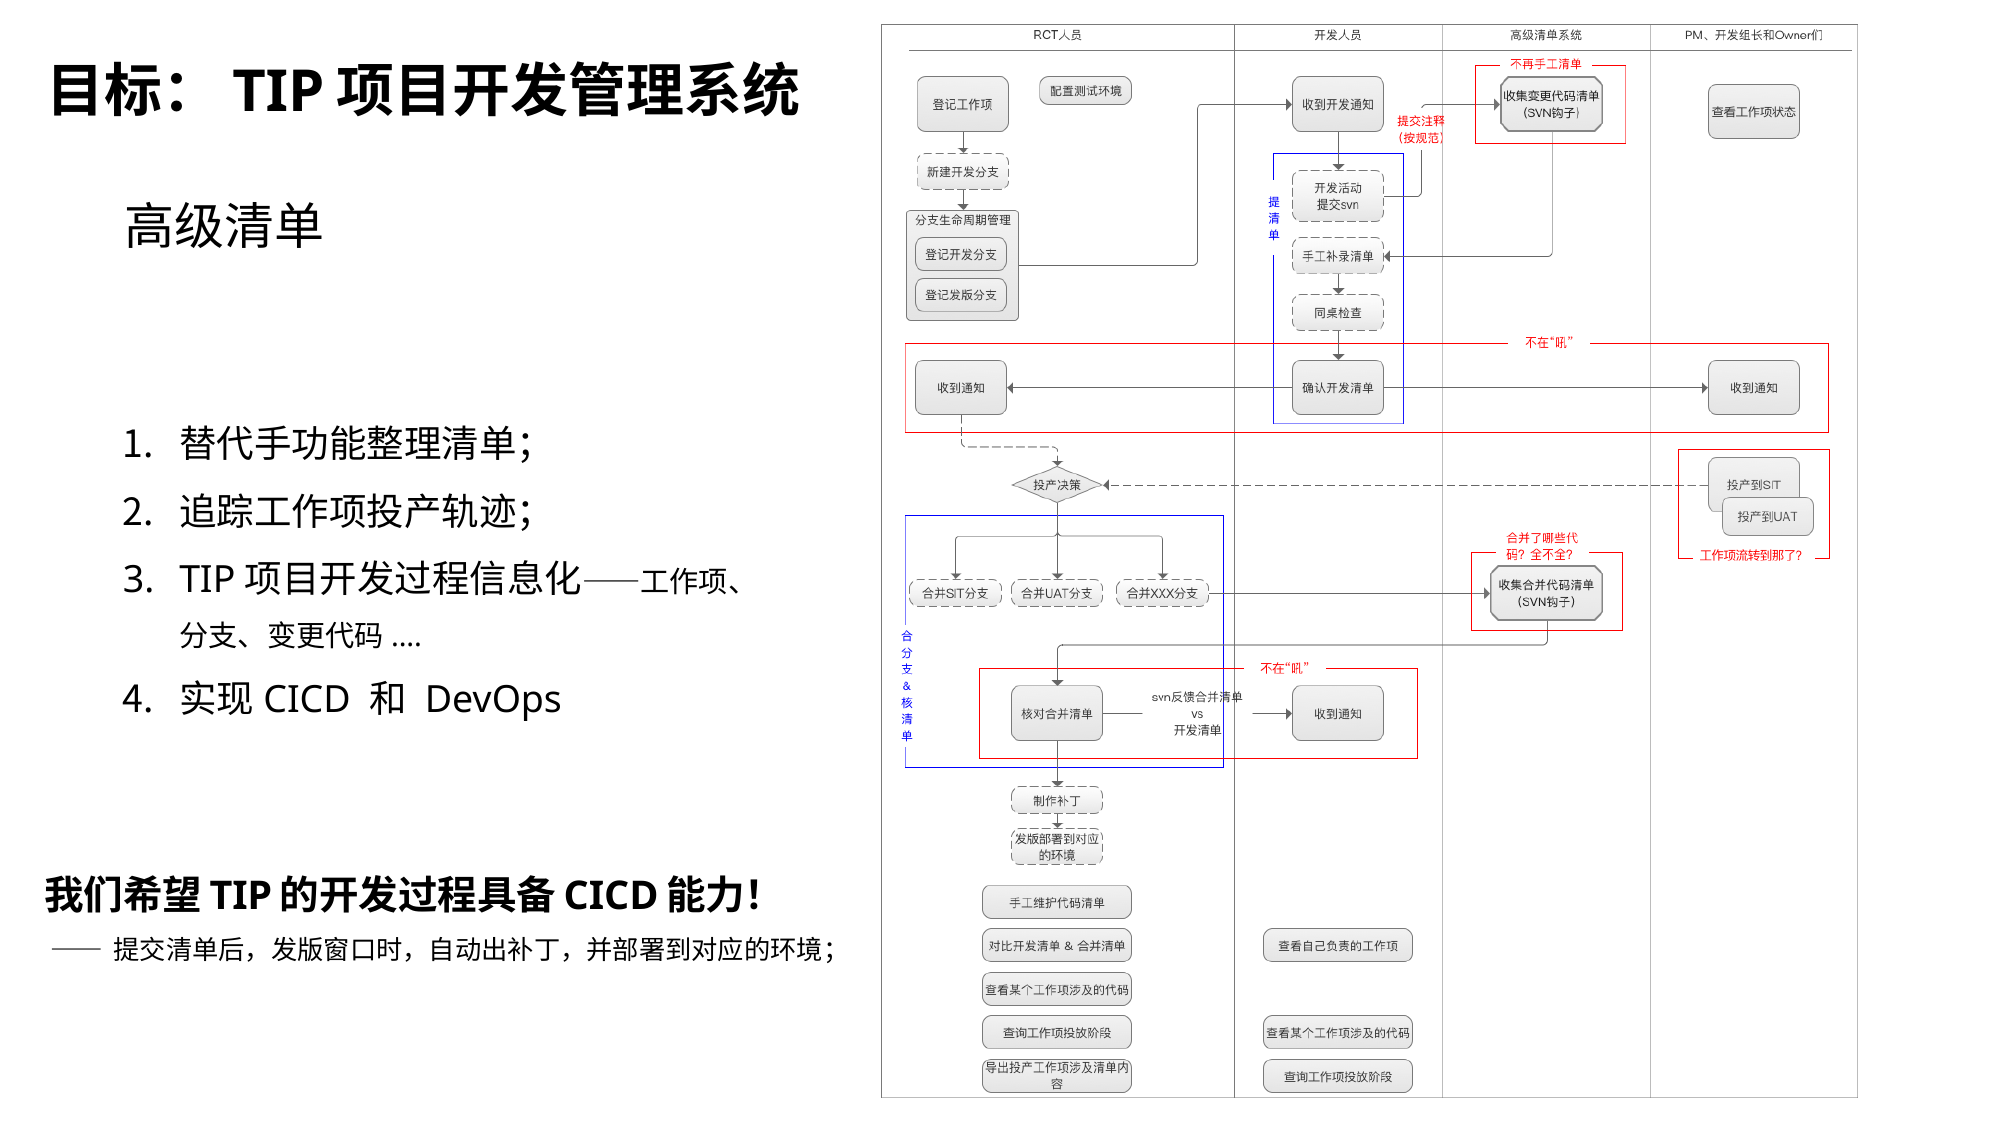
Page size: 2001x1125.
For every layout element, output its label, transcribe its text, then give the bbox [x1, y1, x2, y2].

title 目标：TIP项目开发管理系统 [31, 24, 828, 161]
picture [881, 24, 1858, 1098]
text_box 替代手功能整理清单； 追踪工作项投产轨迹； TIP项目开发过程信息化——工作项、分支、变更代码.... 实现CICD 和 DevOps [108, 390, 796, 728]
text_box 我们希望TIP的开发过程具备CICD能力！ —— 提交清单后，发版窗口时，自动出补丁，并部署到对应的环境； [29, 837, 875, 974]
text_box 高级清单 [109, 187, 340, 263]
